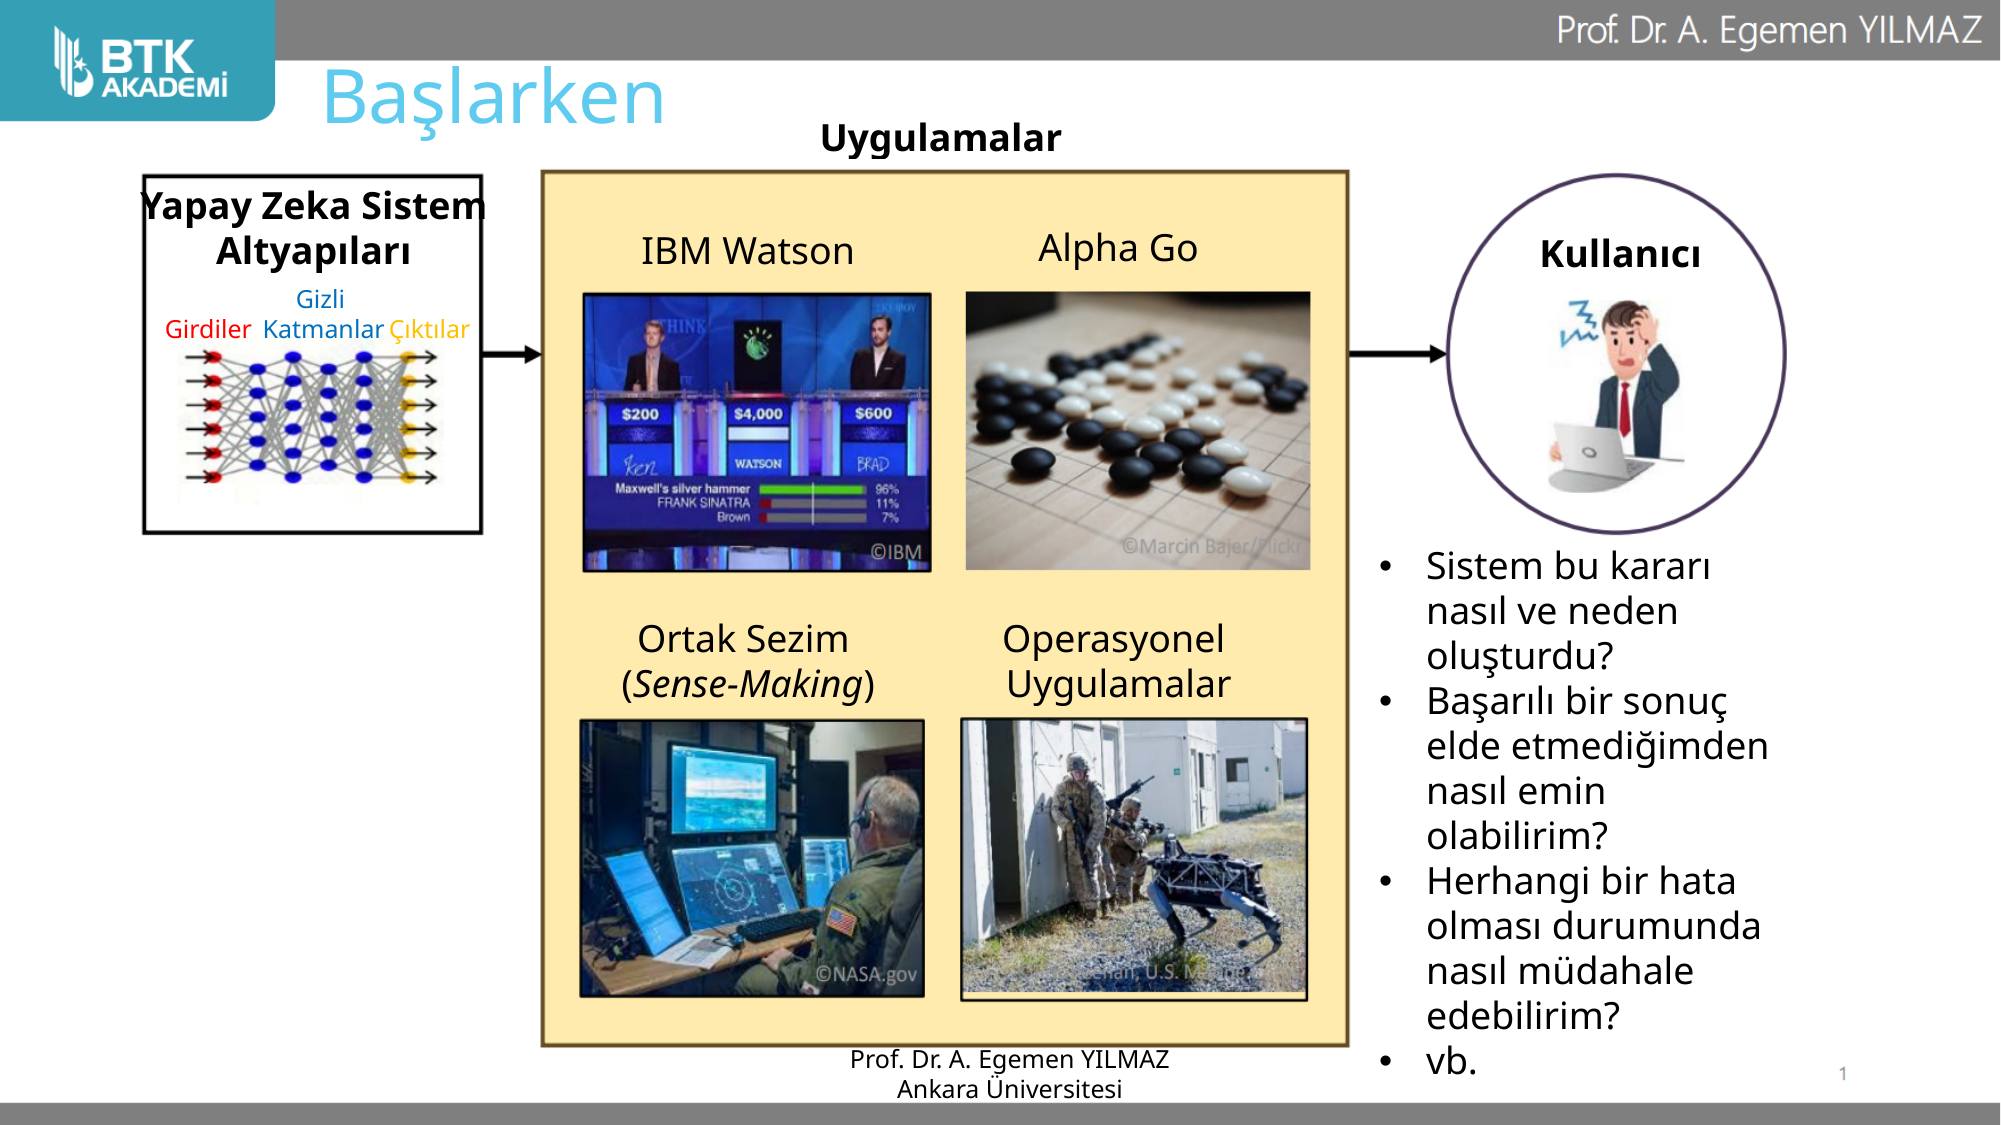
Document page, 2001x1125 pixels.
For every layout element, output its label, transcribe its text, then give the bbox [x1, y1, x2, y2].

picture [0, 0, 2001, 1125]
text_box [128, 105, 1803, 1057]
title Başlarken [305, 41, 1716, 104]
text_box Prof. Dr. A. Egemen YILMAZ Ankara Üniversitesi [835, 1064, 1186, 1112]
